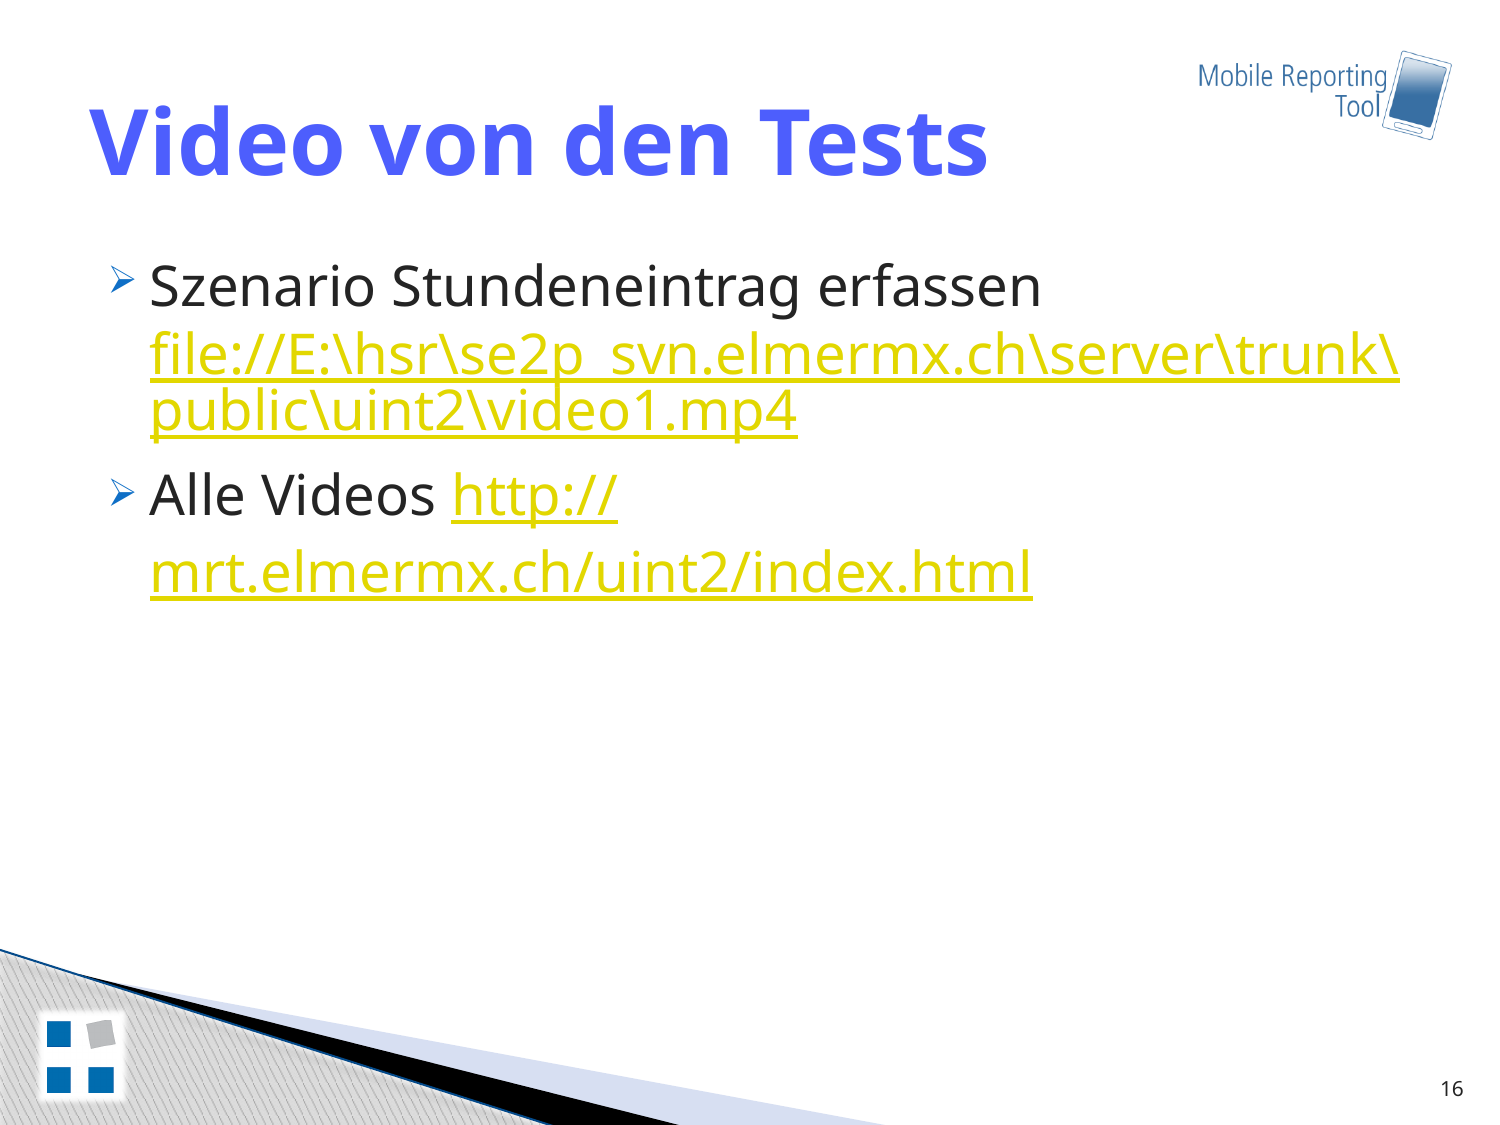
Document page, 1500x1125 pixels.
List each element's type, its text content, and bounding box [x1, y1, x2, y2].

list Szenario Stundeneintrag erfassen file://E:\hsr\se2p_svn.elmermx.ch\server\trunk\public\uint2\video1.mp4 Alle Videos http://mrt.elmermx.ch/uint2/index.html [75, 243, 1425, 986]
title Video von den Tests [75, 45, 1425, 233]
picture [1187, 42, 1459, 149]
slide_number 16 [1418, 1051, 1479, 1112]
picture [47, 1020, 117, 1093]
